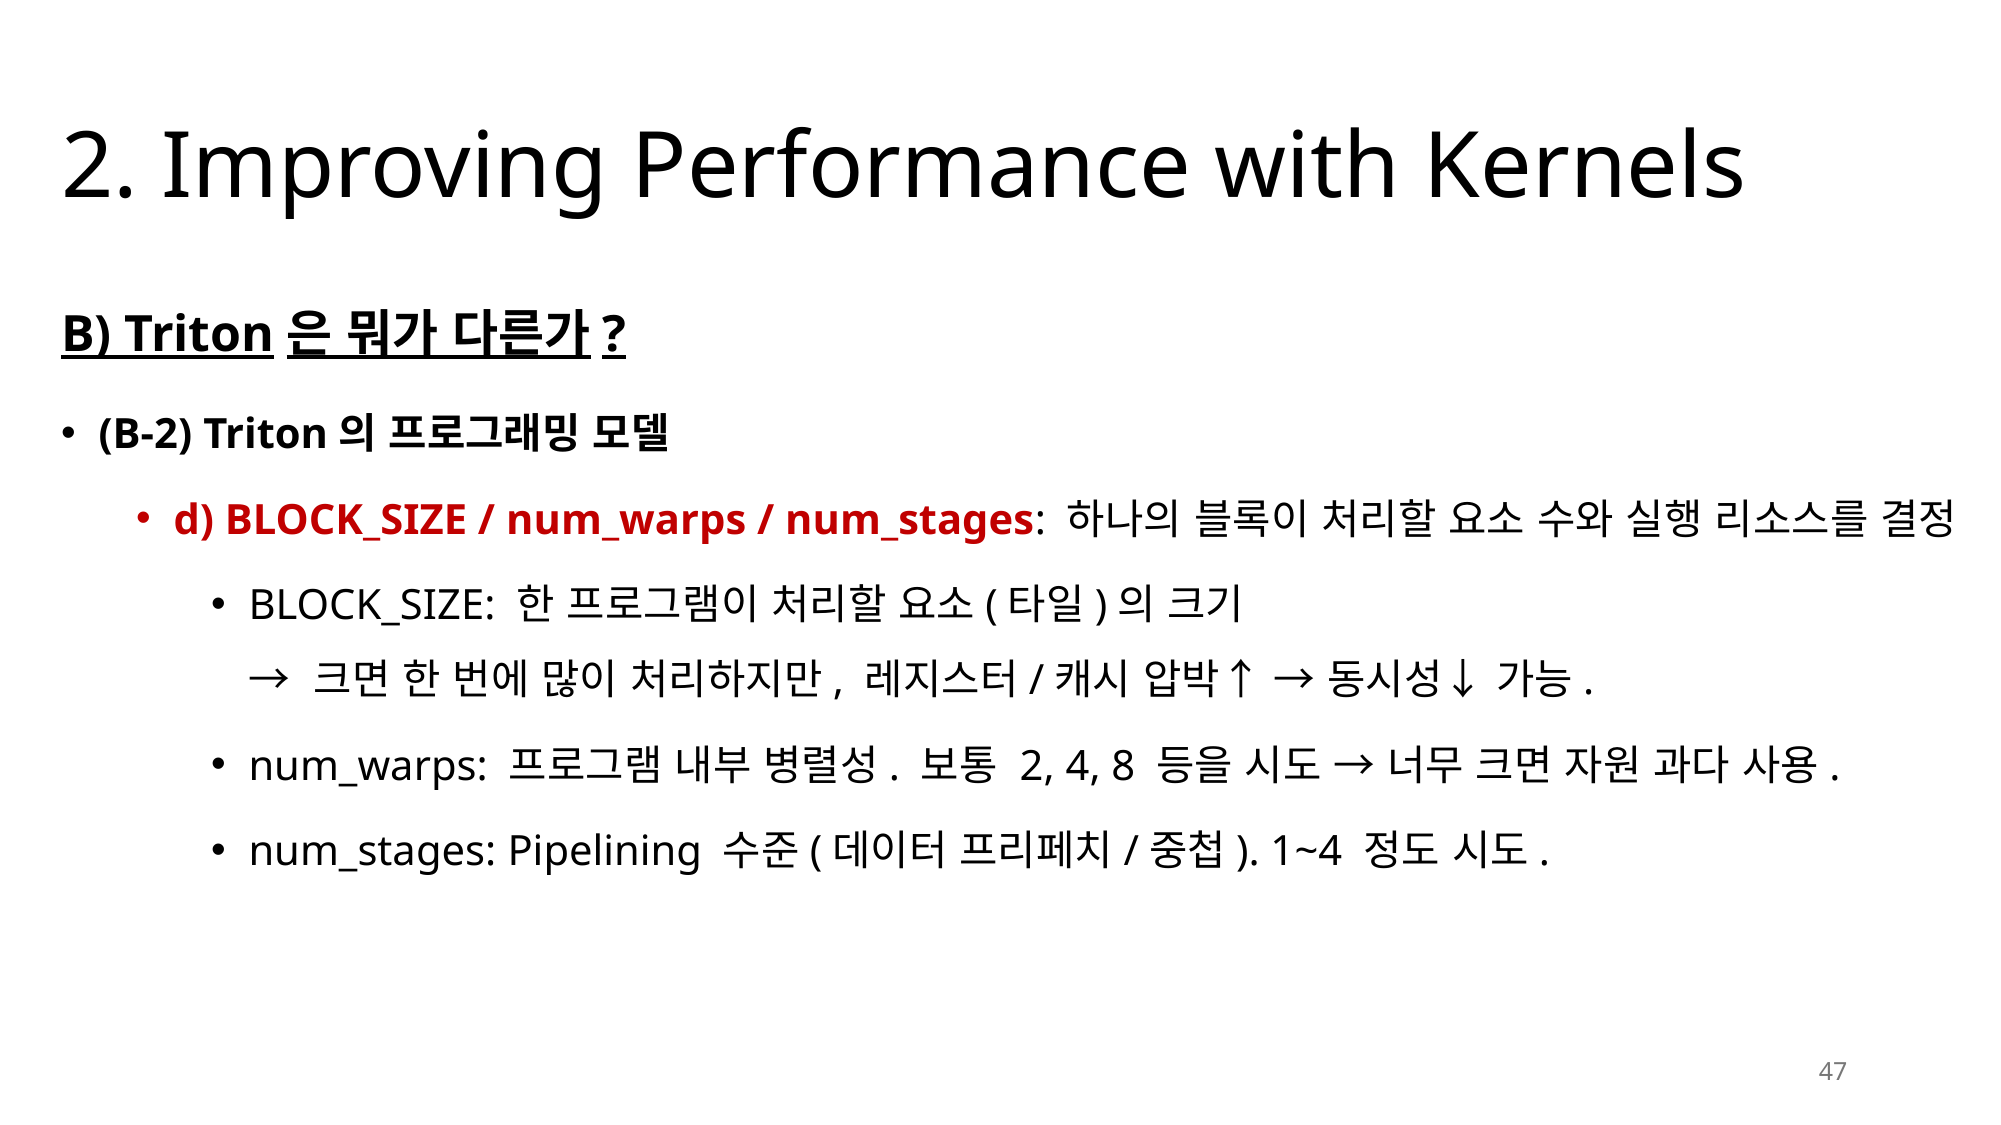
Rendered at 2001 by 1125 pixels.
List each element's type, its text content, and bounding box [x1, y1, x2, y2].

list B) Triton은 뭐가 다른가? (B-2) Triton의 프로그래밍 모델 d) BLOCK_SIZE / num_warps / num_stages: 하나의 블록이 처리할 요소 수와 실행 리소스를 결정 BLOCK_SIZE: 한 프로그램이 처리할 요소(타일)의 크기 → 크면 한 번에 많이 처리하지만, 레지스터/캐시 압박↑ → 동시성↓ 가능. num_warps: 프로그램 내부 병렬성. 보통 2, 4, 8 등을 시도 → 너무 크면 자원 과다 사용. num_stages: Pipelining 수준(데이터 프리페치/중첩). 1~4 정도 시도. [46, 263, 2000, 1083]
title 2. Improving Performance with Kernels [46, 101, 1957, 235]
slide_number 47 [1412, 1042, 1863, 1103]
